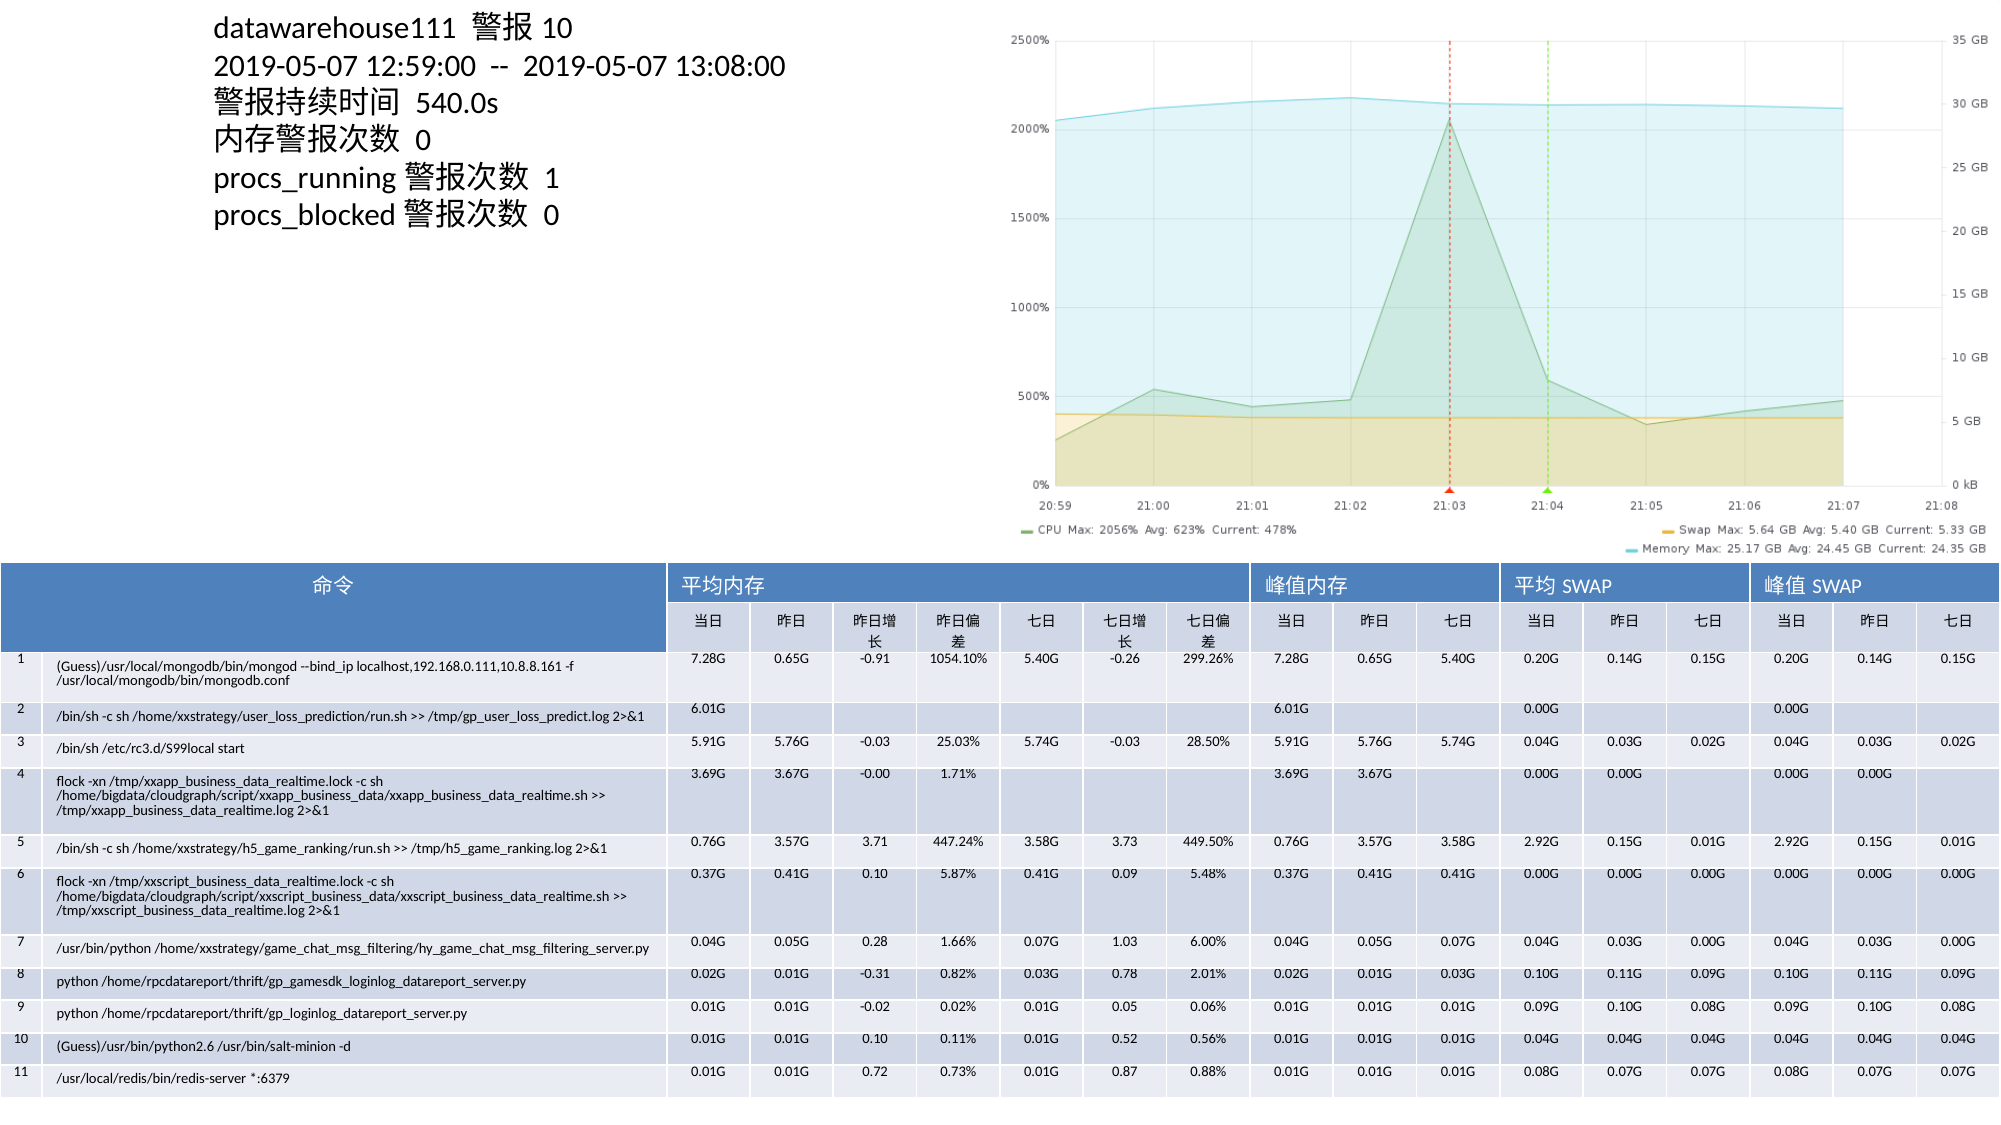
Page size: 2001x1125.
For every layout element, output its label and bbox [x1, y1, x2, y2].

table_cell [668, 703, 749, 734]
table_cell [1584, 769, 1666, 834]
table_cell [1917, 836, 1999, 867]
table_cell [917, 1034, 999, 1064]
table_cell [1084, 969, 1166, 999]
table_cell [834, 769, 916, 834]
table_cell [834, 736, 916, 767]
table_cell [1001, 736, 1082, 767]
table_cell [1, 1034, 41, 1064]
table_cell [1167, 1001, 1249, 1032]
table_cell [43, 936, 666, 967]
table_cell [1834, 1066, 1916, 1097]
table_cell [1834, 603, 1916, 652]
table_cell [668, 936, 749, 967]
table_cell [43, 769, 666, 834]
table_cell [1251, 736, 1332, 767]
table_cell [751, 653, 832, 702]
table_cell [1501, 936, 1582, 967]
table_cell [1334, 936, 1416, 967]
table_cell [1667, 769, 1749, 834]
table_cell [43, 1034, 666, 1064]
table_cell [1251, 653, 1332, 702]
table_cell [834, 936, 916, 967]
table_cell [1167, 936, 1249, 967]
table_cell [751, 1034, 832, 1064]
table_cell [1, 836, 41, 867]
table_cell [1334, 736, 1416, 767]
table_cell [1834, 836, 1916, 867]
table_cell [43, 969, 666, 999]
table_cell [1751, 1034, 1832, 1064]
table_cell [834, 603, 916, 652]
table_cell [1834, 653, 1916, 702]
table_cell [1751, 703, 1832, 734]
table_cell [1251, 703, 1332, 734]
table_cell [43, 1066, 666, 1097]
table_cell [668, 603, 749, 652]
table_cell [1917, 1001, 1999, 1032]
table_cell [1167, 836, 1249, 867]
table_cell [917, 736, 999, 767]
table_cell [1751, 653, 1832, 702]
table_cell [1834, 969, 1916, 999]
table_header [668, 563, 1249, 602]
table_cell [1417, 869, 1499, 934]
table_cell [668, 769, 749, 834]
table_cell [1251, 969, 1332, 999]
table_cell [668, 736, 749, 767]
table_cell [1917, 869, 1999, 934]
table_cell [917, 836, 999, 867]
table_cell [1501, 653, 1582, 702]
table_cell [1334, 969, 1416, 999]
table_cell [1917, 1034, 1999, 1064]
table_cell [1667, 836, 1749, 867]
table_cell [1167, 769, 1249, 834]
table_cell [1917, 653, 1999, 702]
table_cell [1, 736, 41, 767]
table_cell [1917, 1066, 1999, 1097]
table_cell [1, 936, 41, 967]
table_cell [834, 1066, 916, 1097]
table_cell [1667, 936, 1749, 967]
table_cell [1417, 653, 1499, 702]
table_cell [1, 969, 41, 999]
table_cell [1334, 653, 1416, 702]
table_cell [1251, 769, 1332, 834]
table_cell [43, 1001, 666, 1032]
table_cell [1084, 653, 1166, 702]
table_cell [1251, 836, 1332, 867]
table_cell [1001, 1001, 1082, 1032]
table_cell [1501, 836, 1582, 867]
table_cell [43, 869, 666, 934]
table_cell [1584, 703, 1666, 734]
table_cell [834, 869, 916, 934]
table_cell [1001, 969, 1082, 999]
table_cell [917, 703, 999, 734]
table_cell [1667, 869, 1749, 934]
table_cell [1, 1066, 41, 1097]
table_cell [1084, 703, 1166, 734]
table_cell [1334, 703, 1416, 734]
table_cell [1417, 1034, 1499, 1064]
table_cell [1417, 836, 1499, 867]
table_cell [917, 1001, 999, 1032]
table_cell [917, 603, 999, 652]
table_cell [1084, 936, 1166, 967]
table_cell [1667, 1066, 1749, 1097]
table_cell [1084, 869, 1166, 934]
table_cell [1334, 769, 1416, 834]
table_cell [1084, 1034, 1166, 1064]
table_cell [43, 703, 666, 734]
table_cell [1584, 836, 1666, 867]
table_cell [1501, 603, 1582, 652]
table_cell [1584, 969, 1666, 999]
table_cell [1, 769, 41, 834]
table_cell [1751, 969, 1832, 999]
table_cell [1334, 1066, 1416, 1097]
table_cell [1667, 1034, 1749, 1064]
table_cell [1084, 736, 1166, 767]
table_cell [1917, 969, 1999, 999]
table_cell [751, 969, 832, 999]
table_cell [668, 836, 749, 867]
table_cell [1, 703, 41, 734]
table_cell [668, 1066, 749, 1097]
table_cell [834, 1001, 916, 1032]
table_cell [1334, 1001, 1416, 1032]
table_cell [1, 653, 41, 702]
table_cell [1834, 1034, 1916, 1064]
table_cell [43, 736, 666, 767]
table_cell [917, 769, 999, 834]
table_cell [1584, 936, 1666, 967]
table_cell [1751, 769, 1832, 834]
table_header [1501, 563, 1749, 602]
table_cell [668, 1034, 749, 1064]
table_cell [43, 836, 666, 867]
table_cell [1001, 936, 1082, 967]
table_cell [1251, 603, 1332, 652]
table_cell [1917, 603, 1999, 652]
table_cell [751, 1066, 832, 1097]
table_cell [1167, 869, 1249, 934]
table_cell [1917, 703, 1999, 734]
table_cell [1001, 769, 1082, 834]
table_cell [917, 653, 999, 702]
table_cell [1167, 703, 1249, 734]
table_cell [1917, 769, 1999, 834]
table_cell [1584, 603, 1666, 652]
table_cell [1501, 1066, 1582, 1097]
table_cell [751, 603, 832, 652]
table_cell [834, 1034, 916, 1064]
table_cell [1917, 736, 1999, 767]
table_cell [1417, 603, 1499, 652]
picture [999, 0, 2000, 563]
table_cell [751, 836, 832, 867]
table_cell [1001, 703, 1082, 734]
table_cell [1251, 1001, 1332, 1032]
table_cell [1667, 1001, 1749, 1032]
table_cell [1584, 736, 1666, 767]
table_cell [1084, 836, 1166, 867]
table_cell [1834, 736, 1916, 767]
table_cell [1167, 1034, 1249, 1064]
table_cell [1834, 936, 1916, 967]
table_cell [1667, 603, 1749, 652]
table_cell [1084, 769, 1166, 834]
table_cell [1751, 1001, 1832, 1032]
table_cell [1417, 703, 1499, 734]
table_cell [751, 1001, 832, 1032]
table_cell [1501, 1001, 1582, 1032]
table_cell [1667, 653, 1749, 702]
table_cell [1001, 1066, 1082, 1097]
table_cell [1084, 1001, 1166, 1032]
table_cell [1751, 736, 1832, 767]
table_header [1, 563, 666, 652]
table_cell [1001, 869, 1082, 934]
table_cell [1, 869, 41, 934]
table_cell [1167, 1066, 1249, 1097]
table_cell [1251, 1066, 1332, 1097]
table_cell [1, 1001, 41, 1032]
table_cell [1501, 769, 1582, 834]
table_cell [917, 936, 999, 967]
table_cell [1501, 869, 1582, 934]
table_cell [751, 769, 832, 834]
table_cell [1417, 936, 1499, 967]
table_cell [917, 969, 999, 999]
table_cell [1751, 869, 1832, 934]
table_cell [834, 703, 916, 734]
table_cell [1751, 603, 1832, 652]
table_cell [834, 969, 916, 999]
table_cell [751, 869, 832, 934]
table_cell [1834, 769, 1916, 834]
table_cell [1167, 736, 1249, 767]
table_cell [1751, 836, 1832, 867]
table_cell [1001, 1034, 1082, 1064]
table_cell [1417, 1001, 1499, 1032]
table_cell [1167, 603, 1249, 652]
table_cell [668, 969, 749, 999]
table_cell [1334, 869, 1416, 934]
table_cell [1334, 1034, 1416, 1064]
table_cell [1834, 1001, 1916, 1032]
table_cell [1334, 603, 1416, 652]
table_cell [1584, 1066, 1666, 1097]
table_cell [1667, 969, 1749, 999]
table_cell [1251, 869, 1332, 934]
table_cell [1584, 1001, 1666, 1032]
table_cell [1417, 1066, 1499, 1097]
table_cell [917, 1066, 999, 1097]
table_cell [1417, 736, 1499, 767]
table_cell [834, 653, 916, 702]
table_cell [1501, 736, 1582, 767]
table_cell [1584, 869, 1666, 934]
table_cell [1834, 703, 1916, 734]
table_cell [1667, 703, 1749, 734]
table_cell [751, 703, 832, 734]
table_cell [1251, 936, 1332, 967]
table_cell [1584, 653, 1666, 702]
text_box [198, 0, 802, 277]
table_cell [1834, 869, 1916, 934]
table_cell [1417, 969, 1499, 999]
table_cell [1501, 1034, 1582, 1064]
table_cell [1001, 653, 1082, 702]
table_cell [43, 653, 666, 702]
table_cell [1501, 703, 1582, 734]
table_header [1251, 563, 1499, 602]
table_cell [1084, 603, 1166, 652]
table_cell [1751, 1066, 1832, 1097]
table_cell [668, 1001, 749, 1032]
table_cell [668, 869, 749, 934]
table_cell [751, 936, 832, 967]
table_cell [1667, 736, 1749, 767]
table_cell [668, 653, 749, 702]
table_cell [917, 869, 999, 934]
table_cell [1751, 936, 1832, 967]
table_cell [1584, 1034, 1666, 1064]
table_cell [1084, 1066, 1166, 1097]
table_cell [1334, 836, 1416, 867]
table_cell [1001, 603, 1082, 652]
table_cell [1167, 969, 1249, 999]
table_cell [1501, 969, 1582, 999]
table_cell [1417, 769, 1499, 834]
table_cell [751, 736, 832, 767]
table_cell [1917, 936, 1999, 967]
table_cell [1001, 836, 1082, 867]
table_cell [1167, 653, 1249, 702]
table_cell [1251, 1034, 1332, 1064]
table_header [1751, 563, 1999, 602]
table_cell [834, 836, 916, 867]
